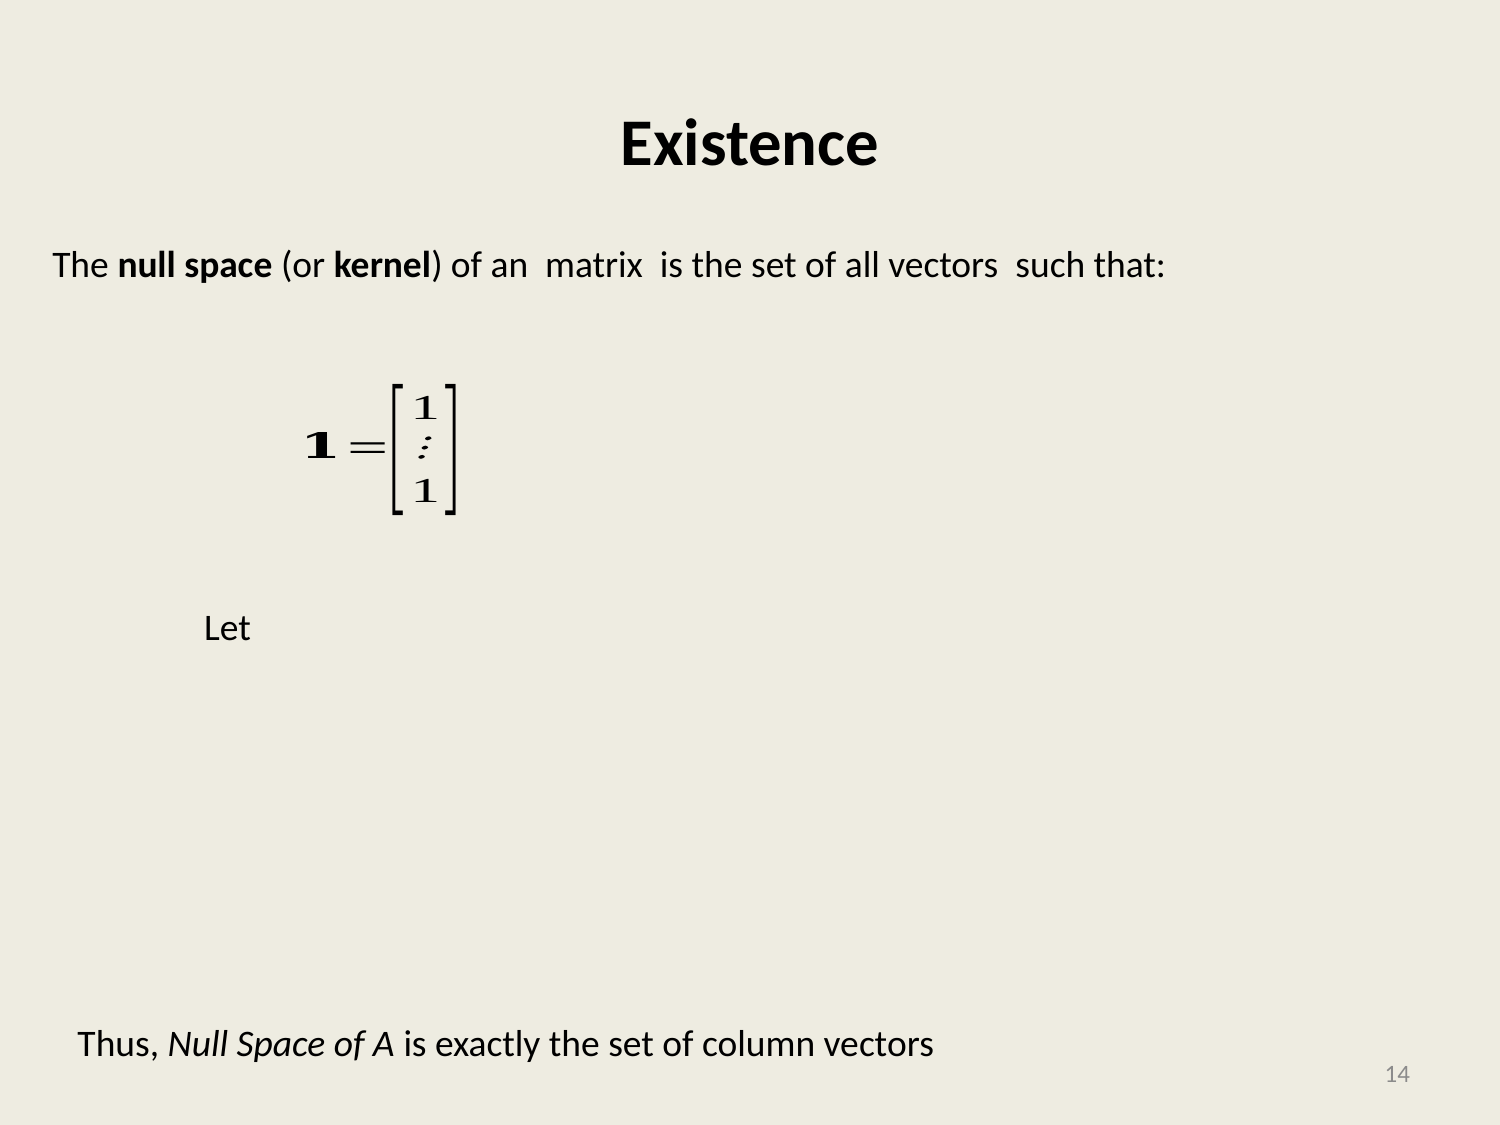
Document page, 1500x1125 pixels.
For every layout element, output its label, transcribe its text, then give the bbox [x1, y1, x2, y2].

slide_number 14 [1074, 1042, 1425, 1103]
title Existence [75, 45, 1425, 233]
